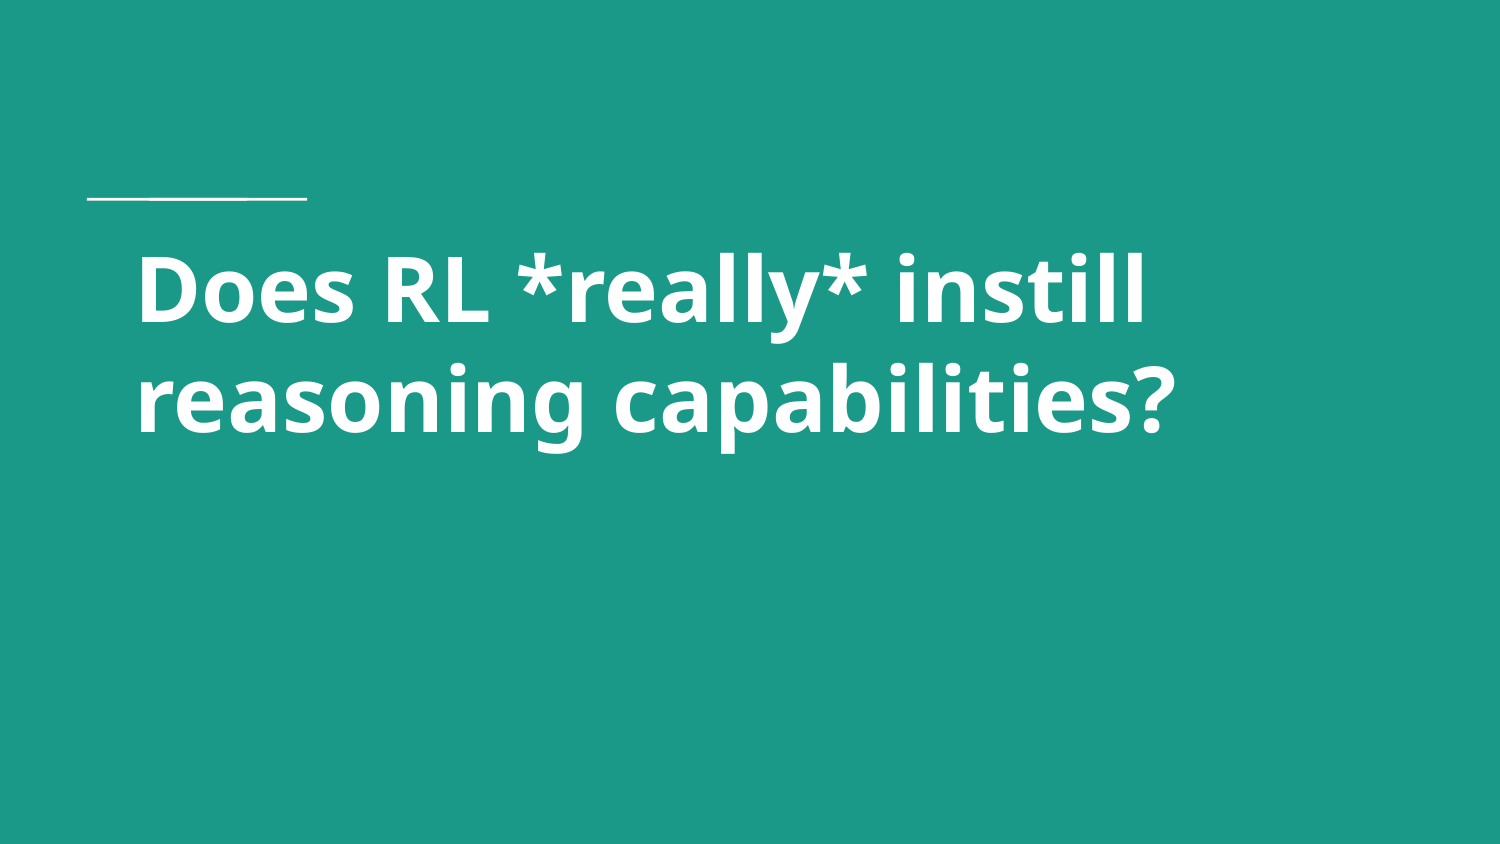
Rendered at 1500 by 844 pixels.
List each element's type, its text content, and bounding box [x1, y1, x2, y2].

title Does RL *really* instill reasoning capabilities? [119, 216, 1381, 466]
